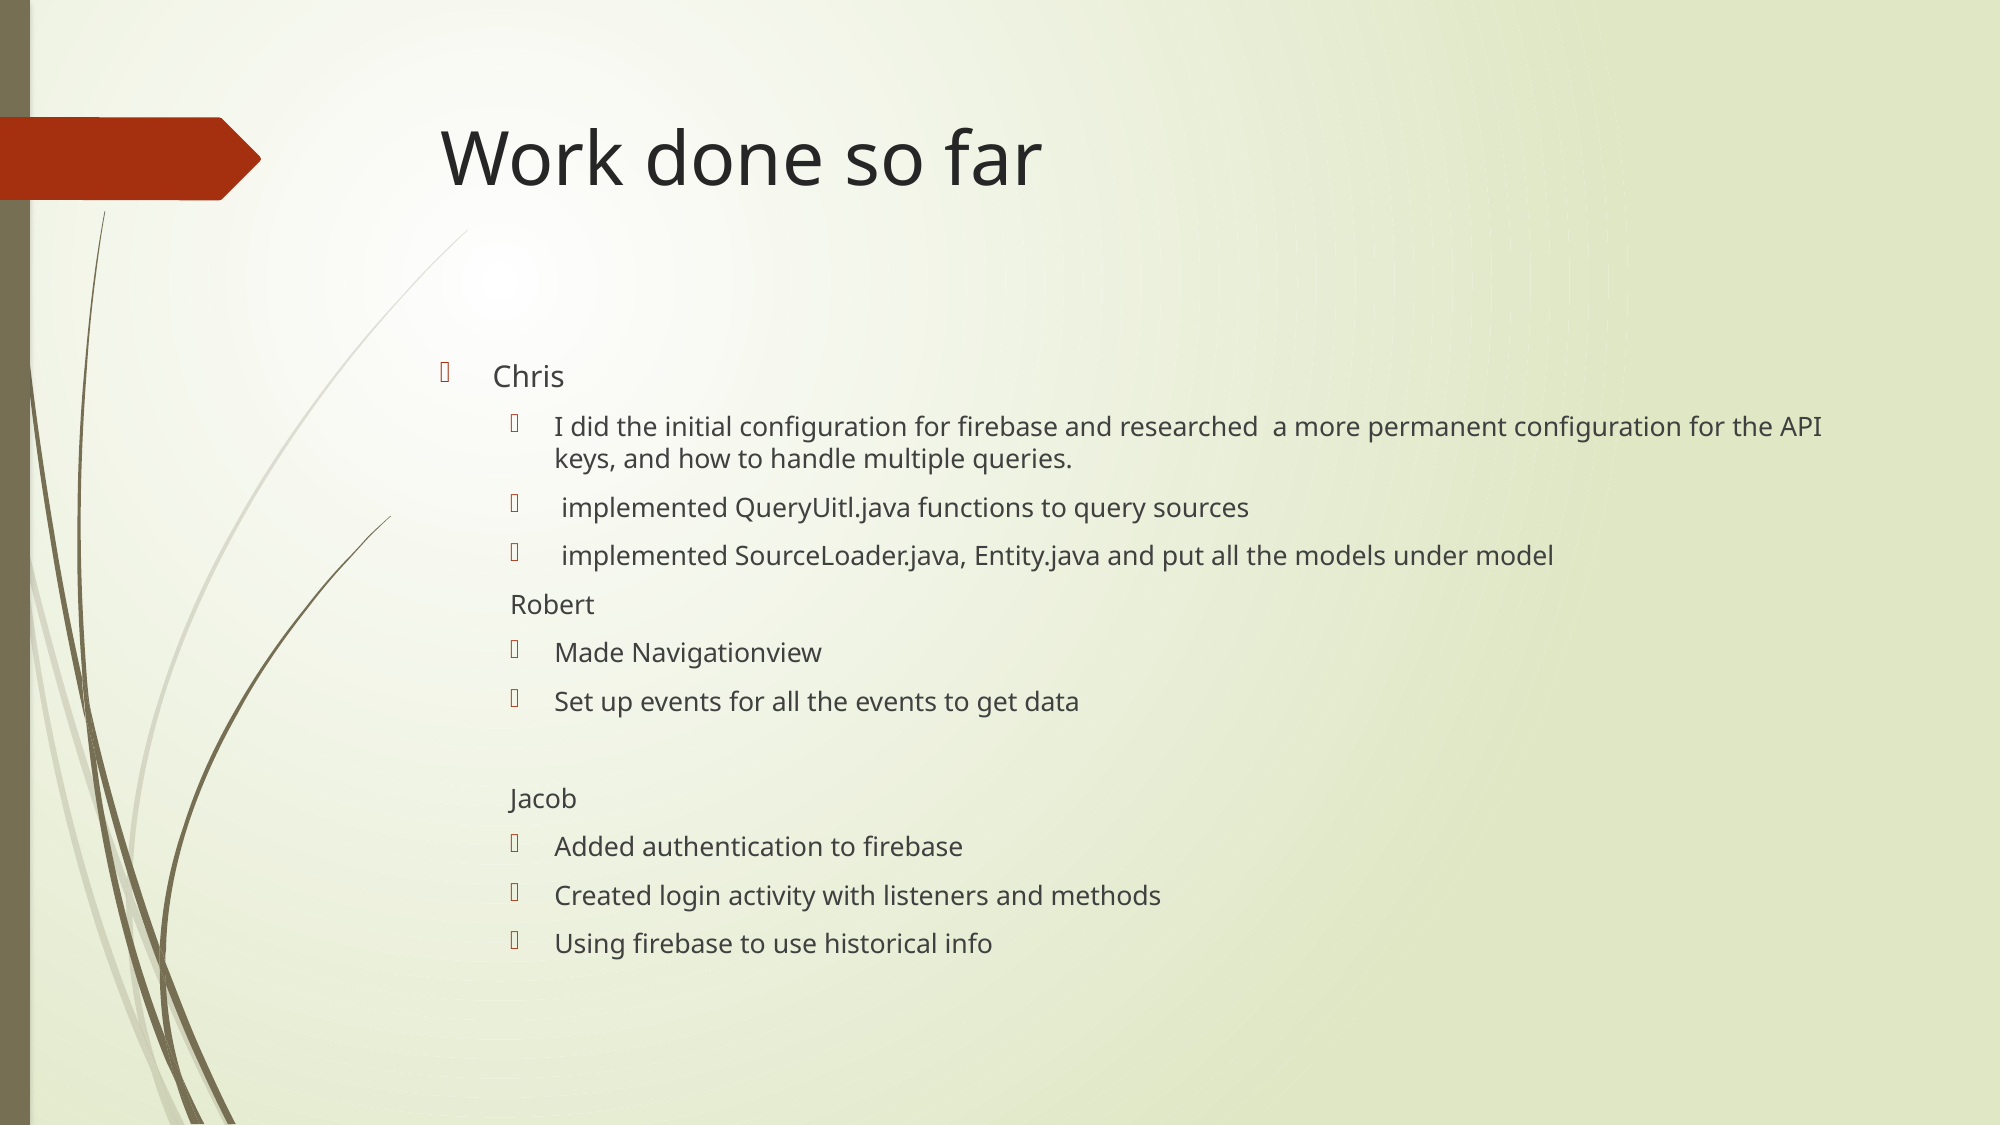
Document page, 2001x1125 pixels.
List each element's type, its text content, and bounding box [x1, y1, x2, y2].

title Work done so far [425, 102, 1888, 313]
list Chris I did the initial configuration for firebase and researched a more permanent configuration for the API keys, and how to handle multiple queries. implemented QueryUitl.java functions to query sources implemented SourceLoader.java, Entity.java and put all the models under model Robert Made Navigationview Set up events for all the events to get data Jacob Added authentication to firebase Created login activity with listeners and methods Using firebase to use historical info [424, 350, 1888, 970]
